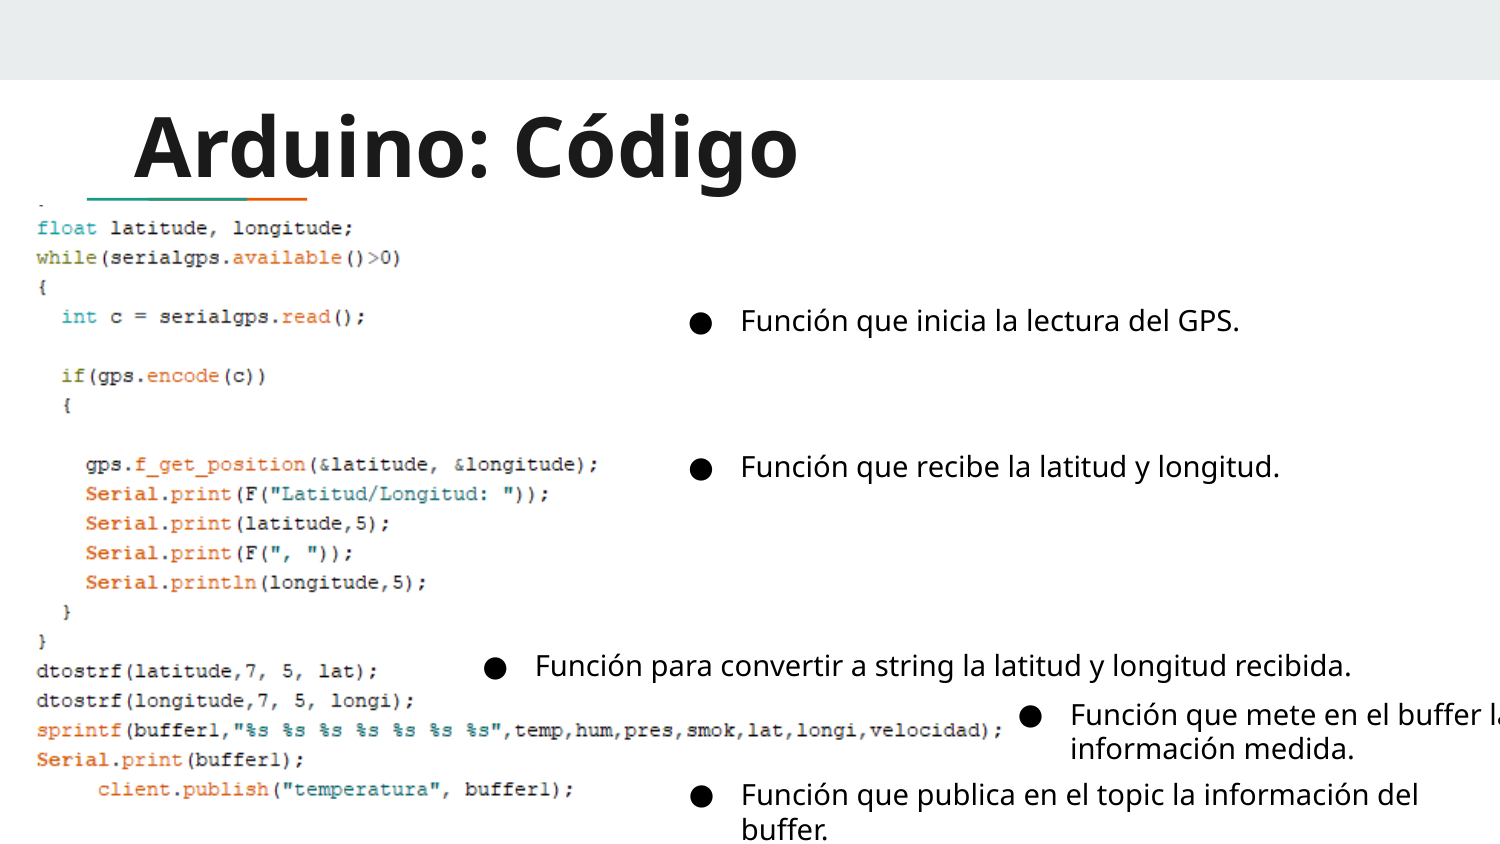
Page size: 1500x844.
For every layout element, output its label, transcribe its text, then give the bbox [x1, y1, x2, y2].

picture [6, 205, 1017, 804]
title Arduino: Código [119, 78, 1381, 167]
text_box Función que mete en el buffer la información medida. [1023, 680, 1500, 761]
text_box Función que inicia la lectura del GPS. [1023, 287, 1337, 392]
text_box Función para convertir a string la latitud y longitud recibida. [1023, 632, 1395, 680]
text_box Función que publica en el topic la información del buffer. [650, 761, 1500, 818]
text_box Función que recibe la latitud y longitud. [1023, 433, 1329, 522]
